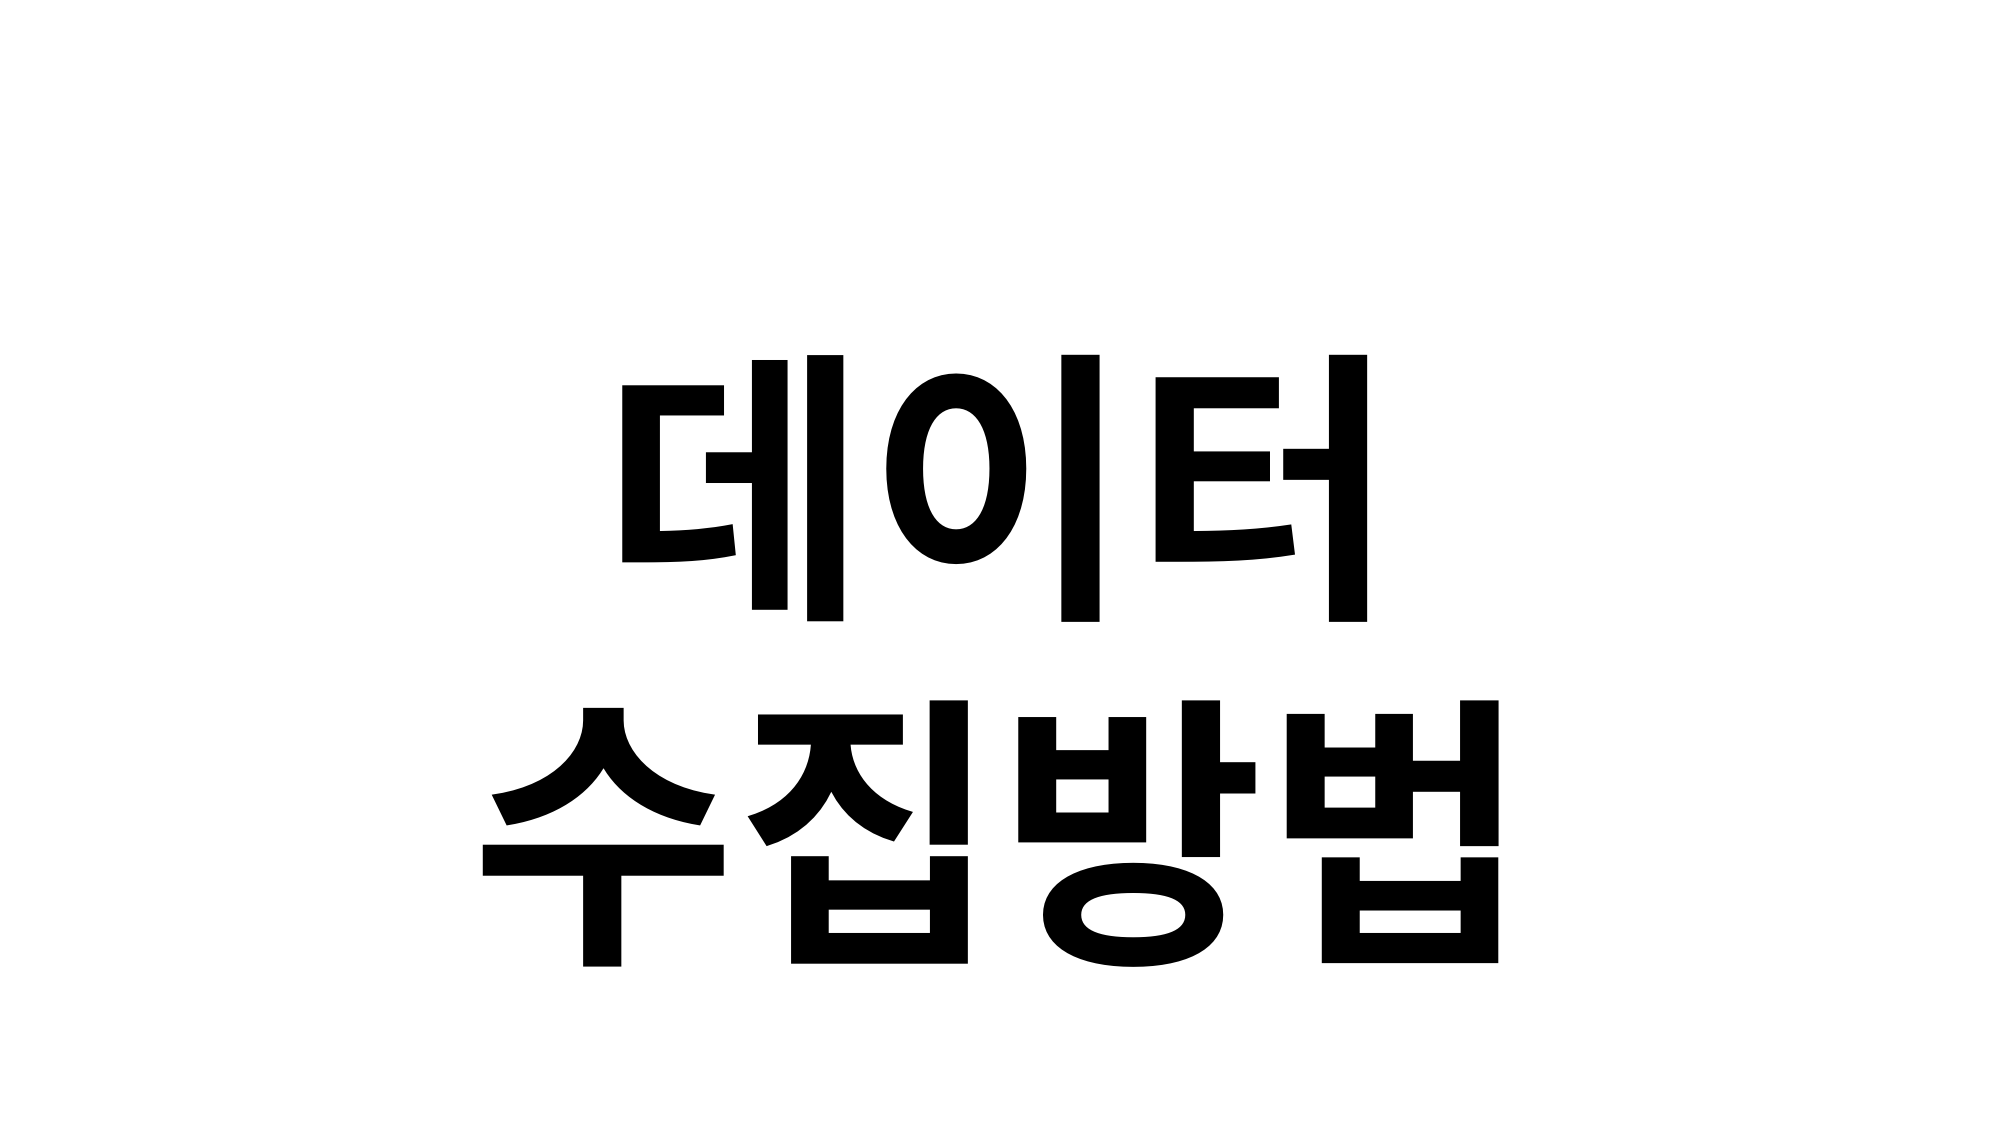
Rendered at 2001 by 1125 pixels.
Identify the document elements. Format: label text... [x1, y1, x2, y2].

text_box 데이터 수집방법 [45, 301, 1955, 1007]
